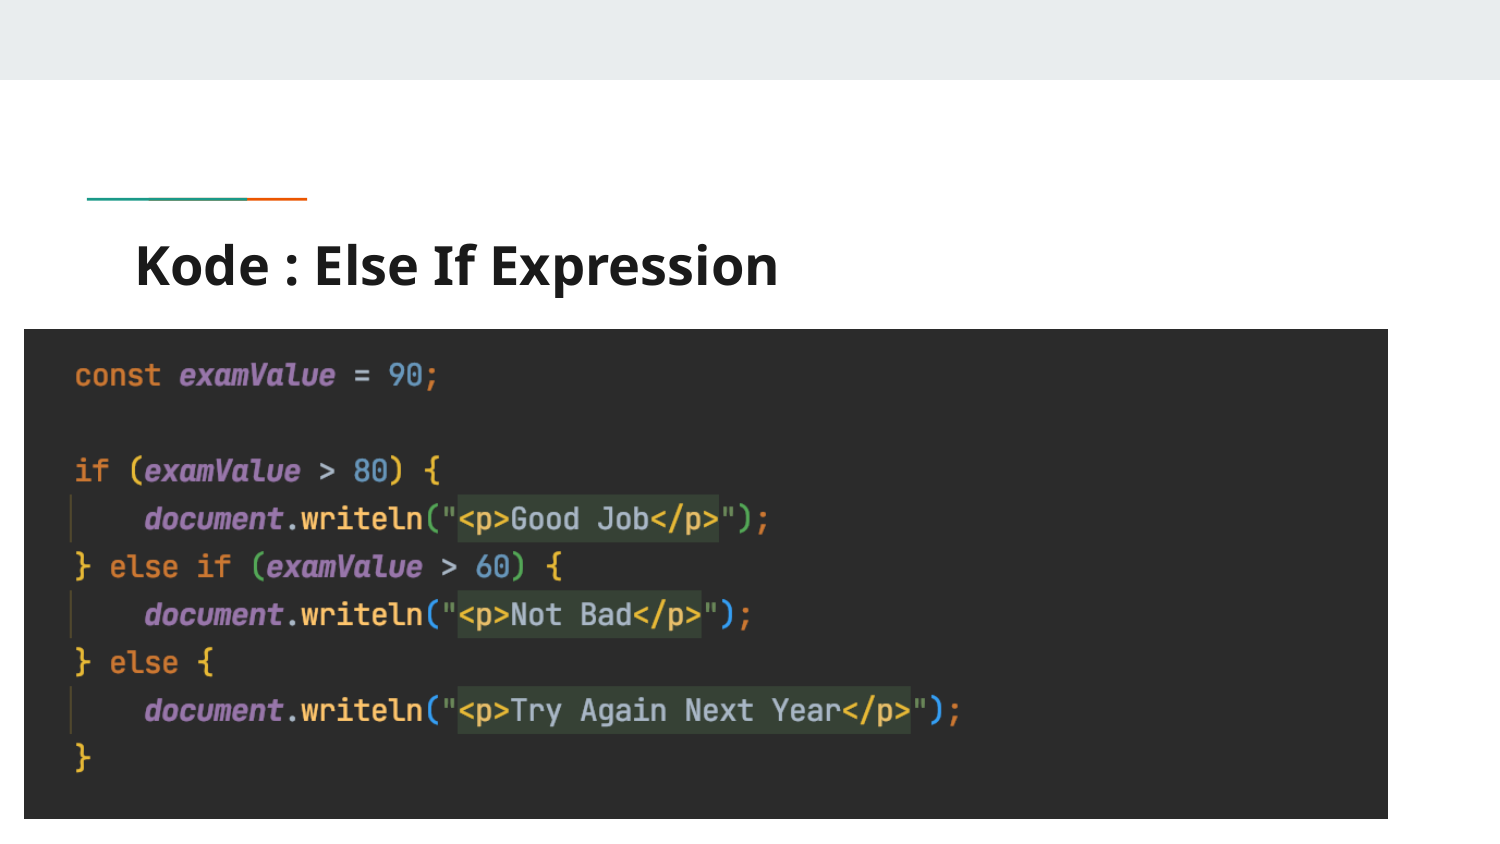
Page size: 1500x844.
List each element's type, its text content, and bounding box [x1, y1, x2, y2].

picture [24, 328, 1388, 819]
title Kode : Else If Expression [119, 216, 1381, 305]
